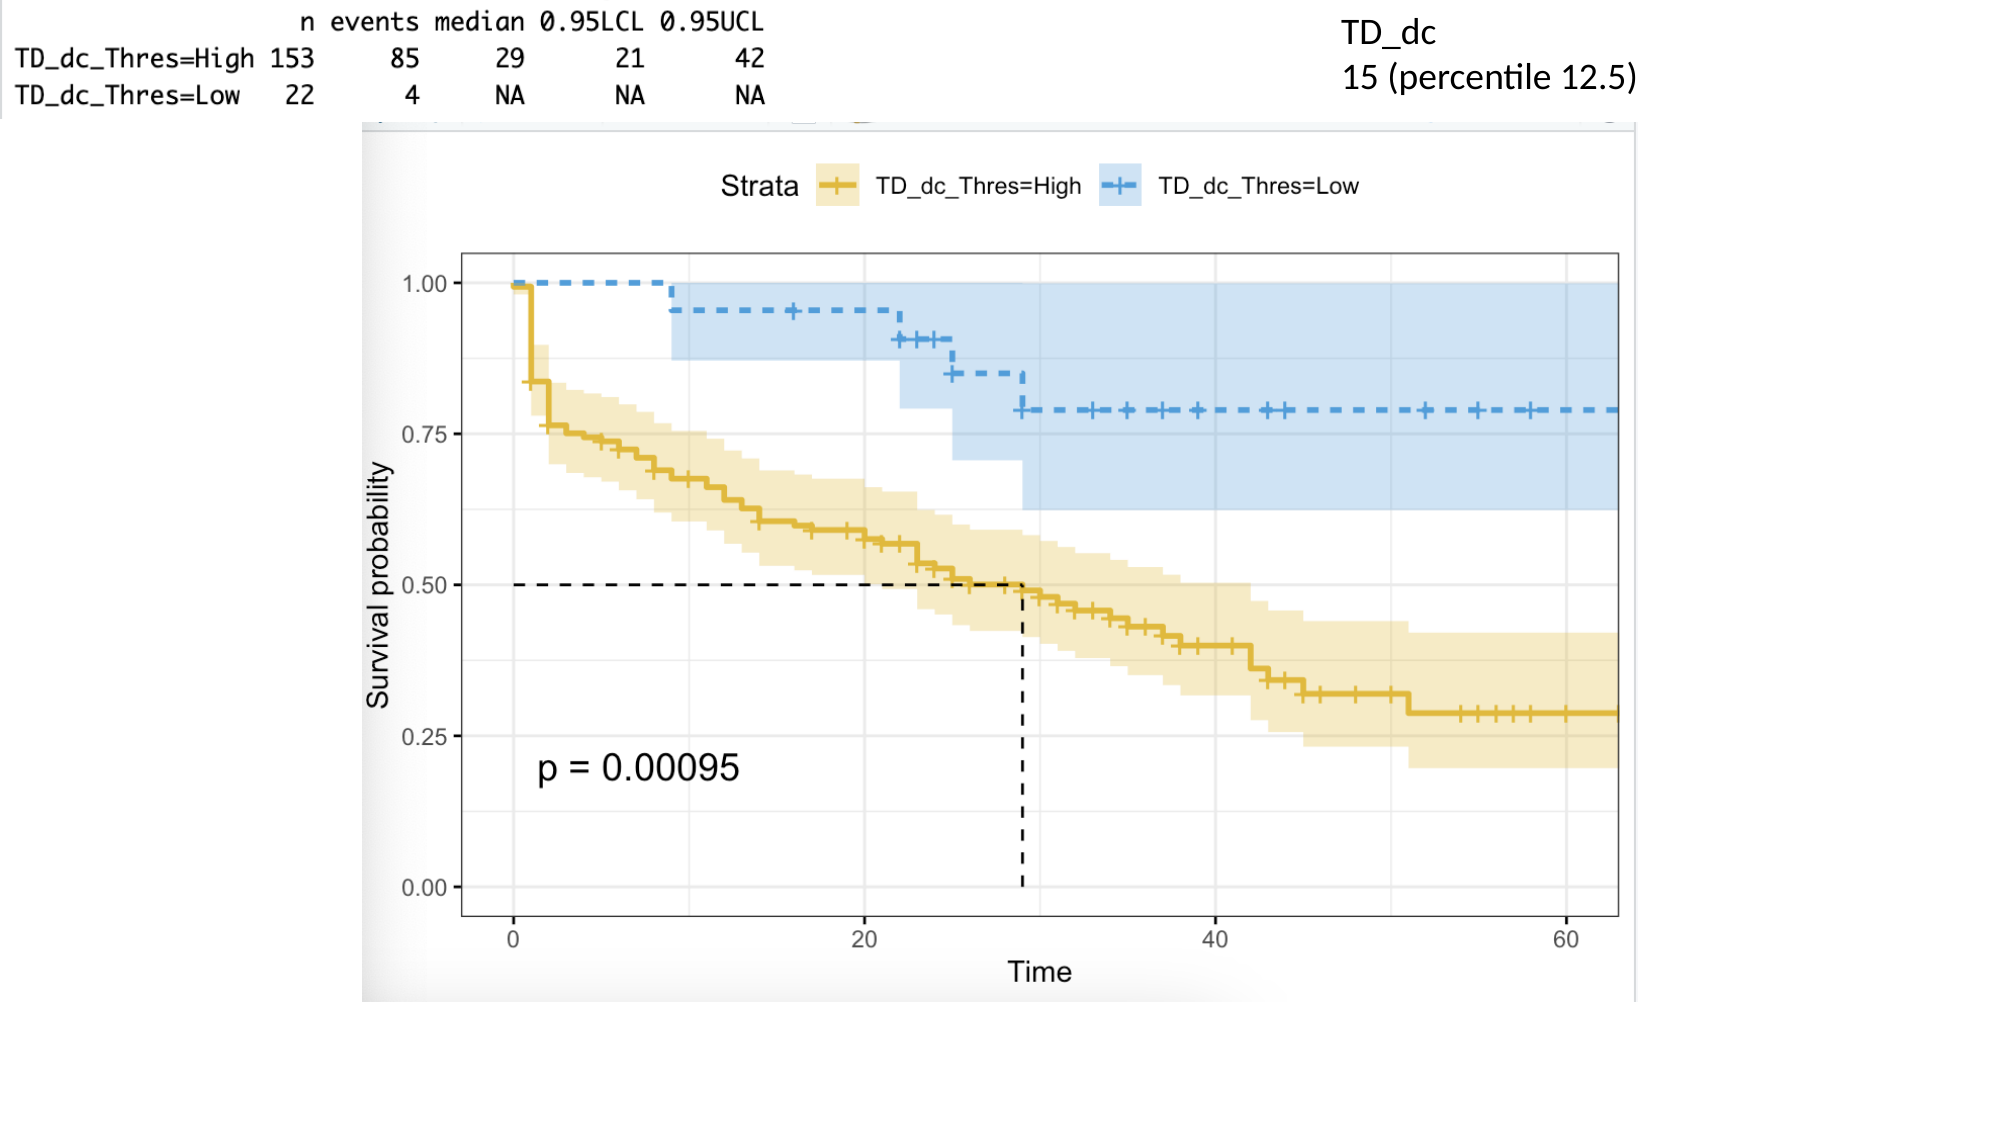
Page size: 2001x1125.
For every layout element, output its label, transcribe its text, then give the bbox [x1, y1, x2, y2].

text_box TD_dc 15 (percentile 12.5) [1326, 0, 1915, 105]
picture [0, 0, 836, 119]
picture [362, 122, 1638, 1002]
